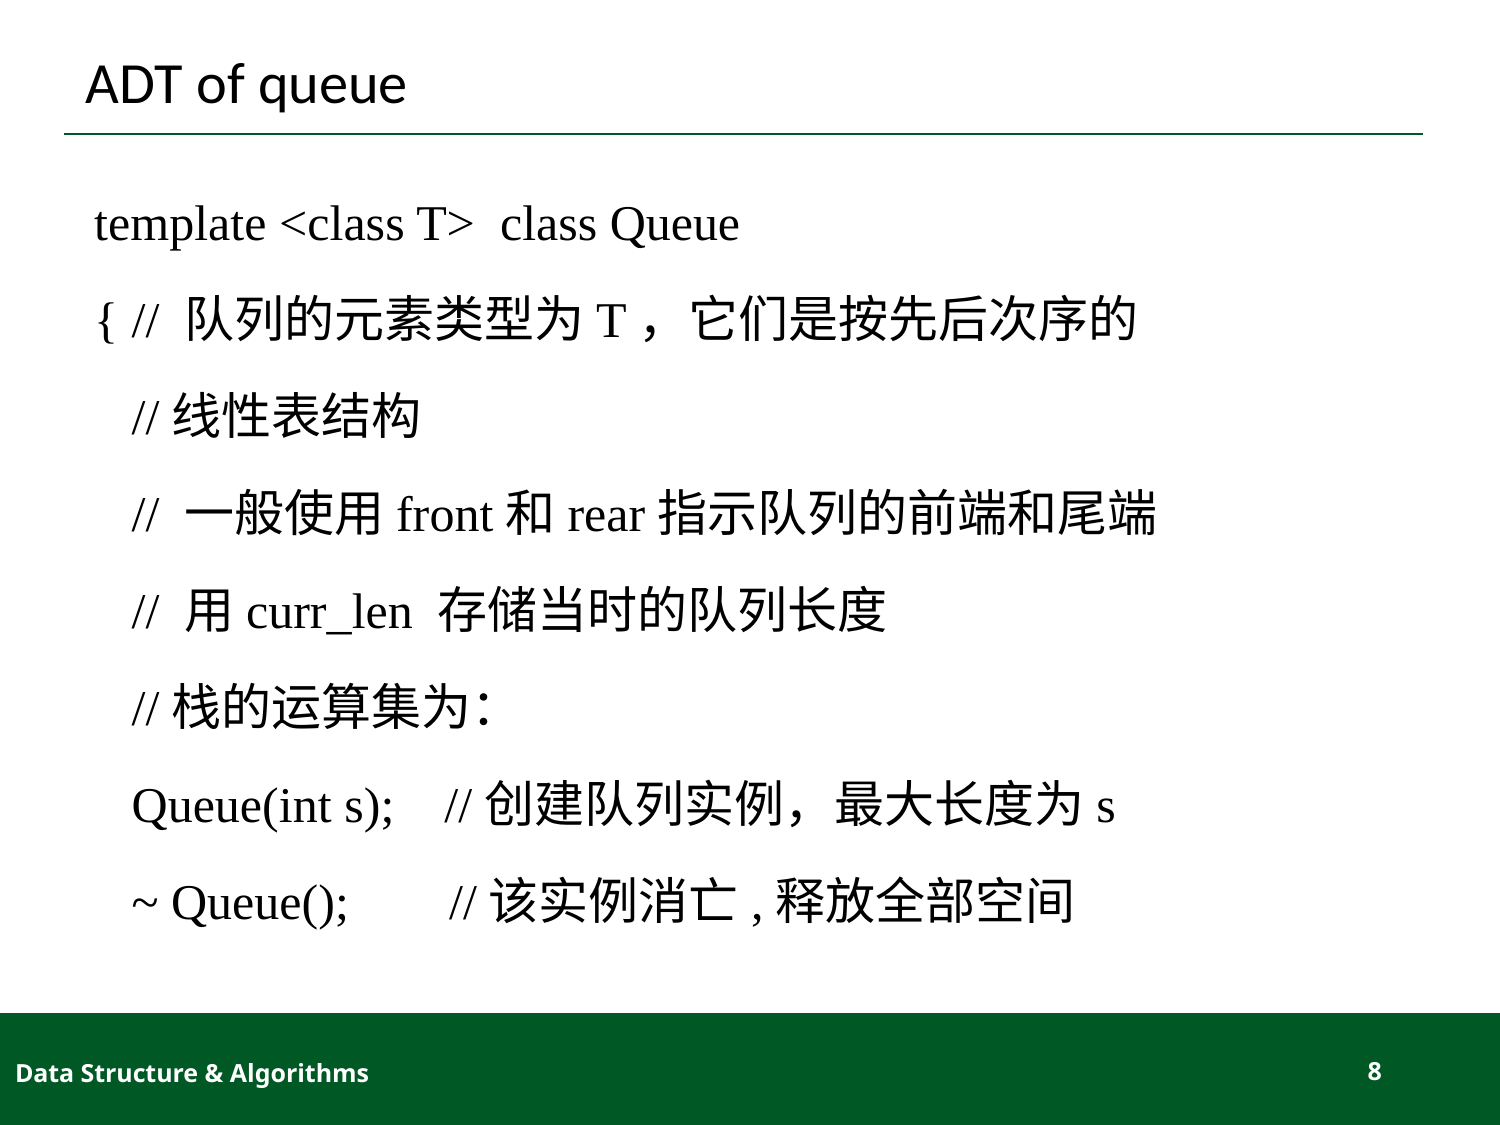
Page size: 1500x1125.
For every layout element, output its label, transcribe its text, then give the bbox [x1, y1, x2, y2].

footer Data Structure & Algorithms [0, 1042, 507, 1103]
slide_number 8 [1059, 1042, 1397, 1103]
text_box template <class T> class Queue { // 队列的元素类型为T，它们是按先后次序的 //线性表结构 // 一般使用front和rear指示队列的前端和尾端 // 用curr_len 存储当时的队列长度 //栈的运算集为： Queue(int s); //创建队列实例，最大长度为s ~ Queue(); //该实例消亡,释放全部空间 [79, 170, 1430, 994]
title ADT of queue [70, 34, 1430, 135]
